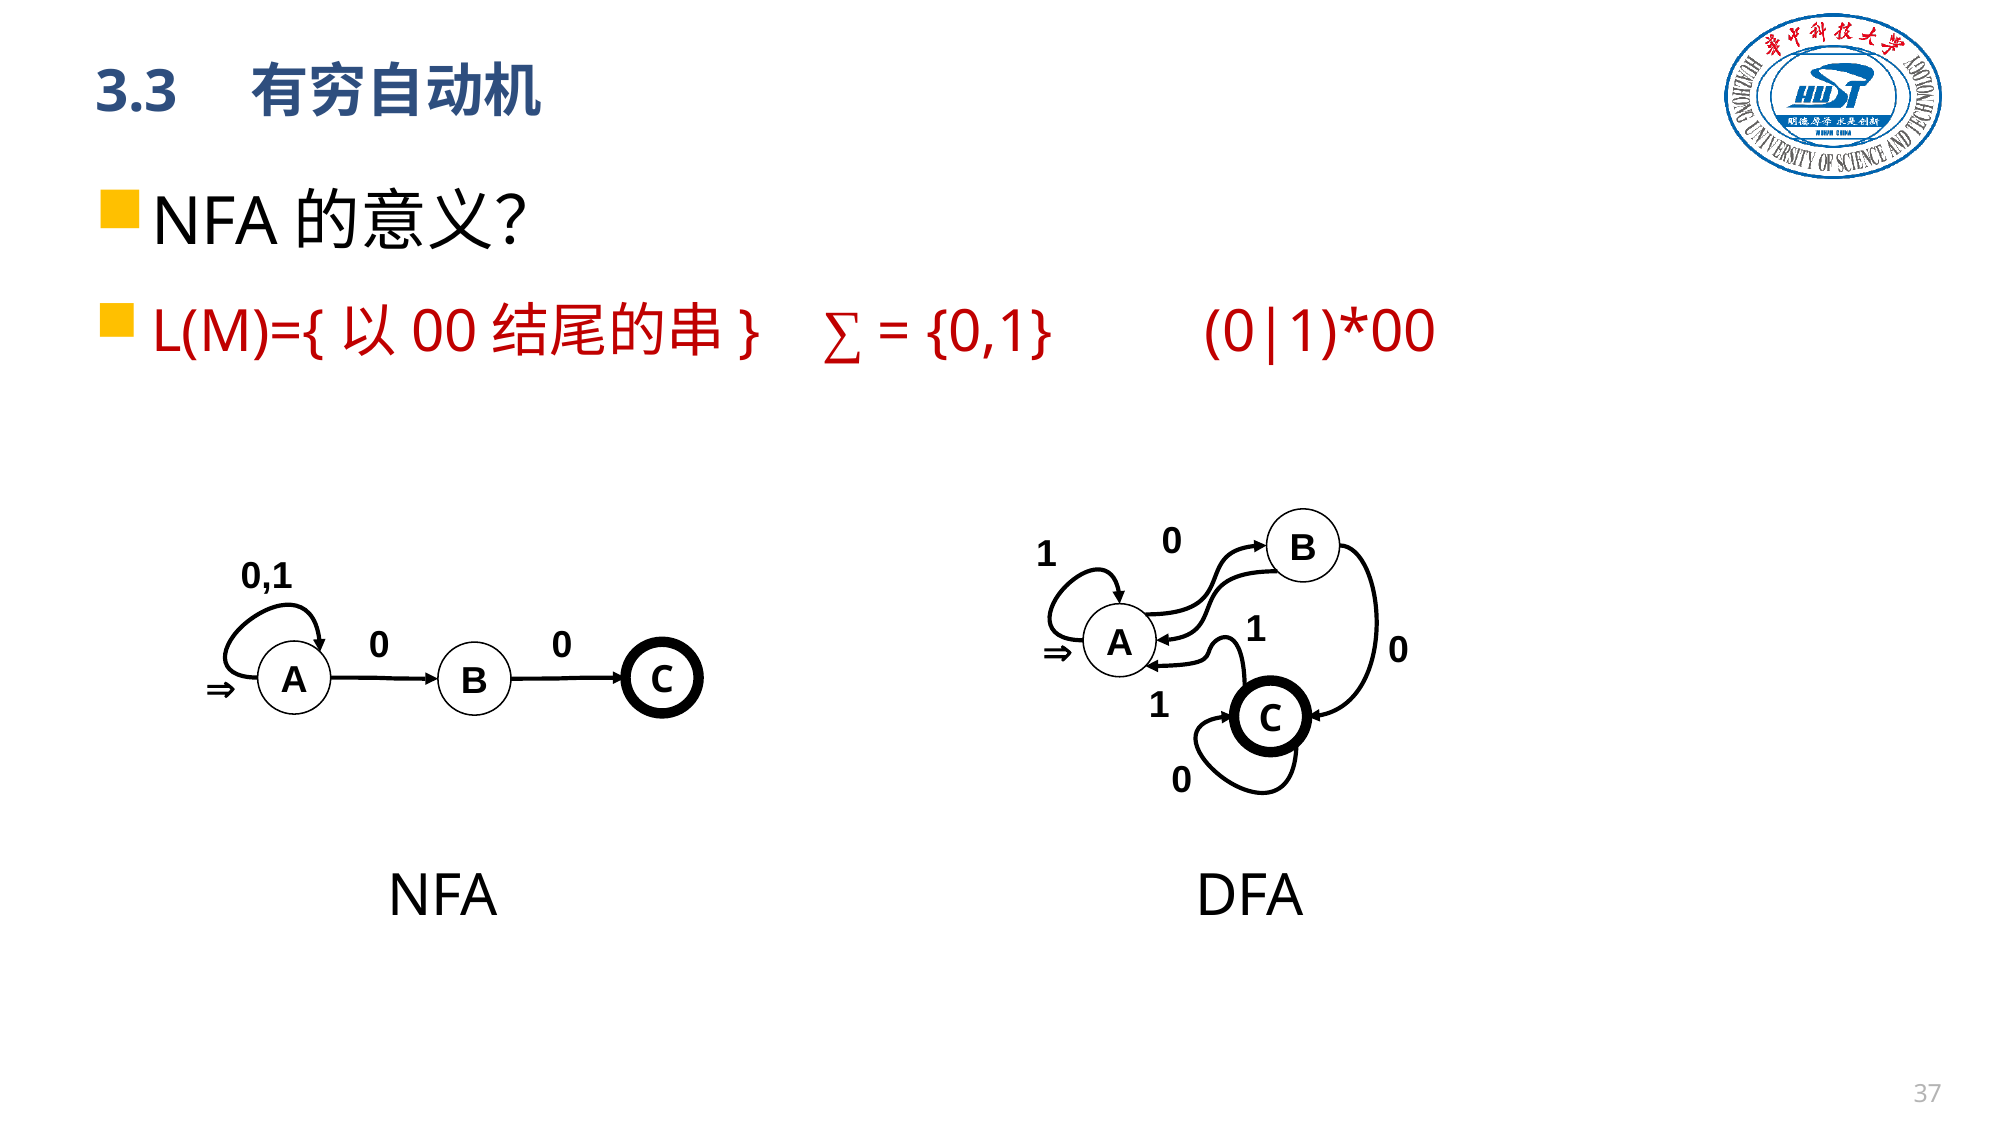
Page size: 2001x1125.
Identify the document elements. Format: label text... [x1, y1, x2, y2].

title 3.3 有穷自动机 [80, 42, 1805, 144]
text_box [1020, 508, 1425, 809]
picture [1724, 13, 1942, 179]
list NFA的意义？ L(M)={以00结尾的串} ∑ = {0,1} (0|1)*00 [80, 154, 1805, 379]
text_box NFA [372, 849, 513, 935]
text_box DFA [1180, 849, 1319, 935]
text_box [191, 544, 699, 717]
slide_number 36 [1373, 1064, 1957, 1125]
